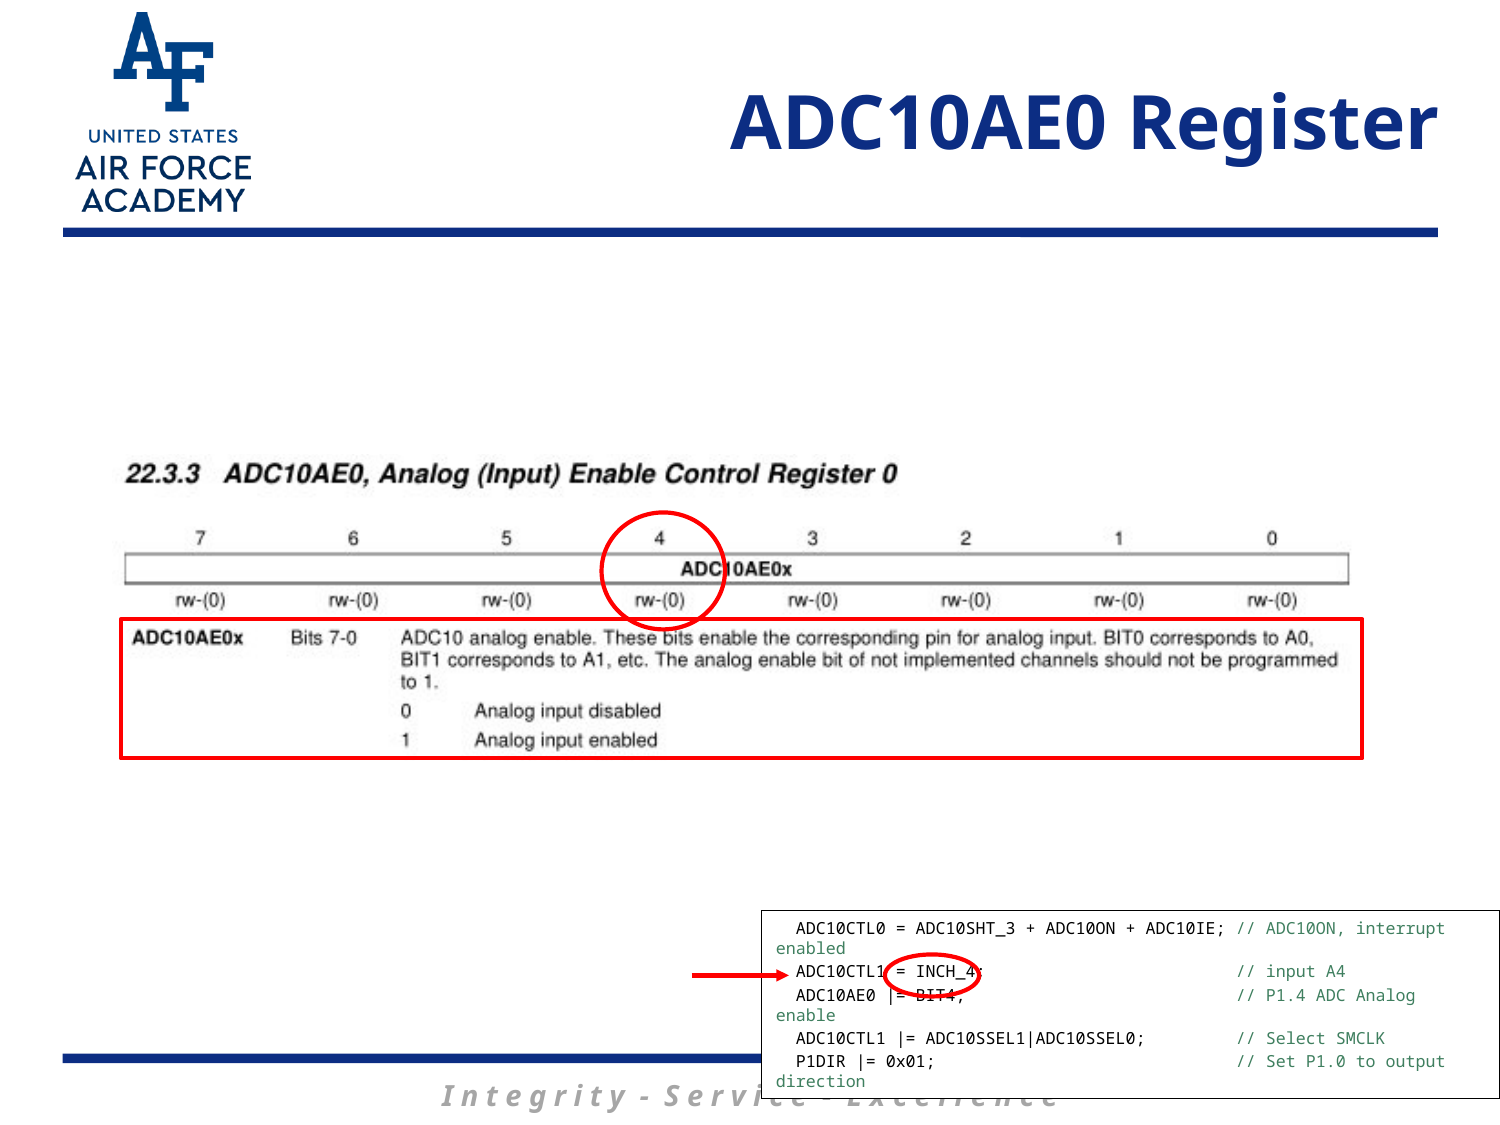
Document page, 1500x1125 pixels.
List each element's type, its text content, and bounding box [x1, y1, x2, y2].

picture [75, 12, 251, 212]
text_box ADC10CTL0 = ADC10SHT_3 + ADC10ON + ADC10IE; // ADC10ON, interrupt enabled ADC10CTL1 = INCH_4; // input A4 ADC10AE0 |= BIT4; // P1.4 ADC Analog enable ADC10CTL1 |= ADC10SSEL1|ADC10SSEL0; // Select SMCLK P1DIR |= 0x01; // Set P1.0 to output direction [761, 910, 1500, 1099]
text_box [884, 954, 980, 997]
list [112, 454, 1388, 771]
title ADC10AE0 Register [299, 29, 1456, 211]
